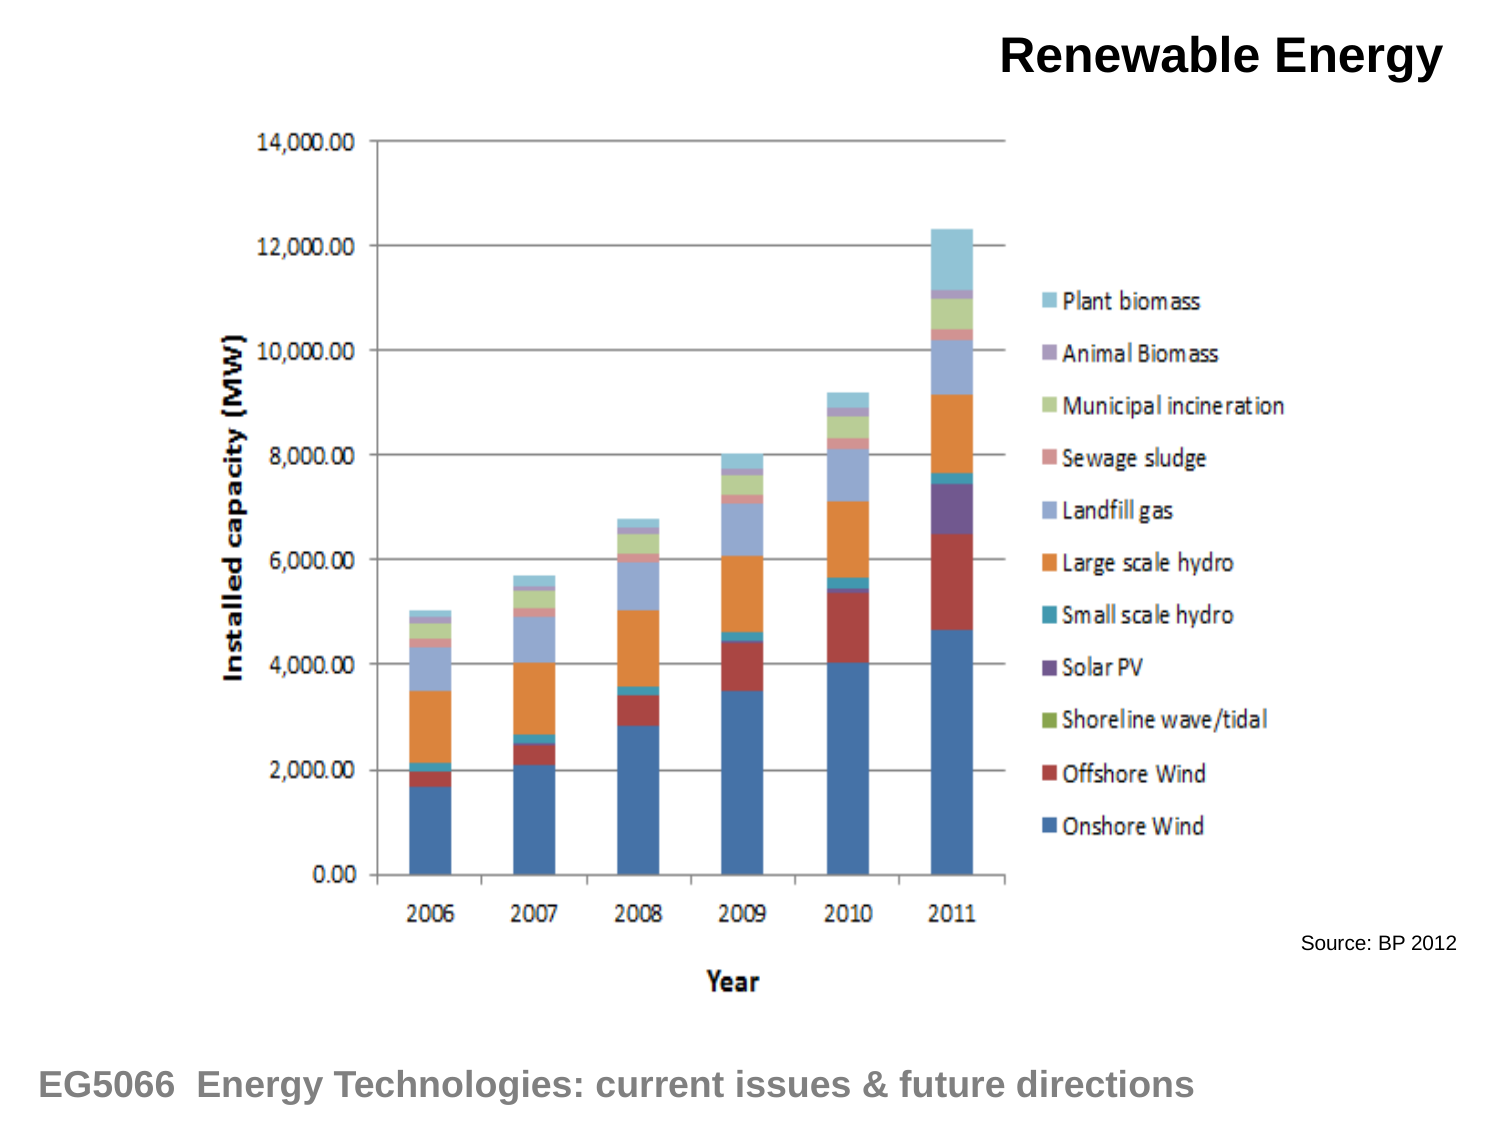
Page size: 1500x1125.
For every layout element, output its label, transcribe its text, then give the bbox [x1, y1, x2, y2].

picture [188, 111, 1309, 1015]
text_box EG5066 Energy Technologies: current issues & future directions [23, 1052, 1313, 1113]
text_box Source: BP 2012 [1313, 921, 1473, 962]
text_box Renewable Energy [984, 14, 1459, 90]
